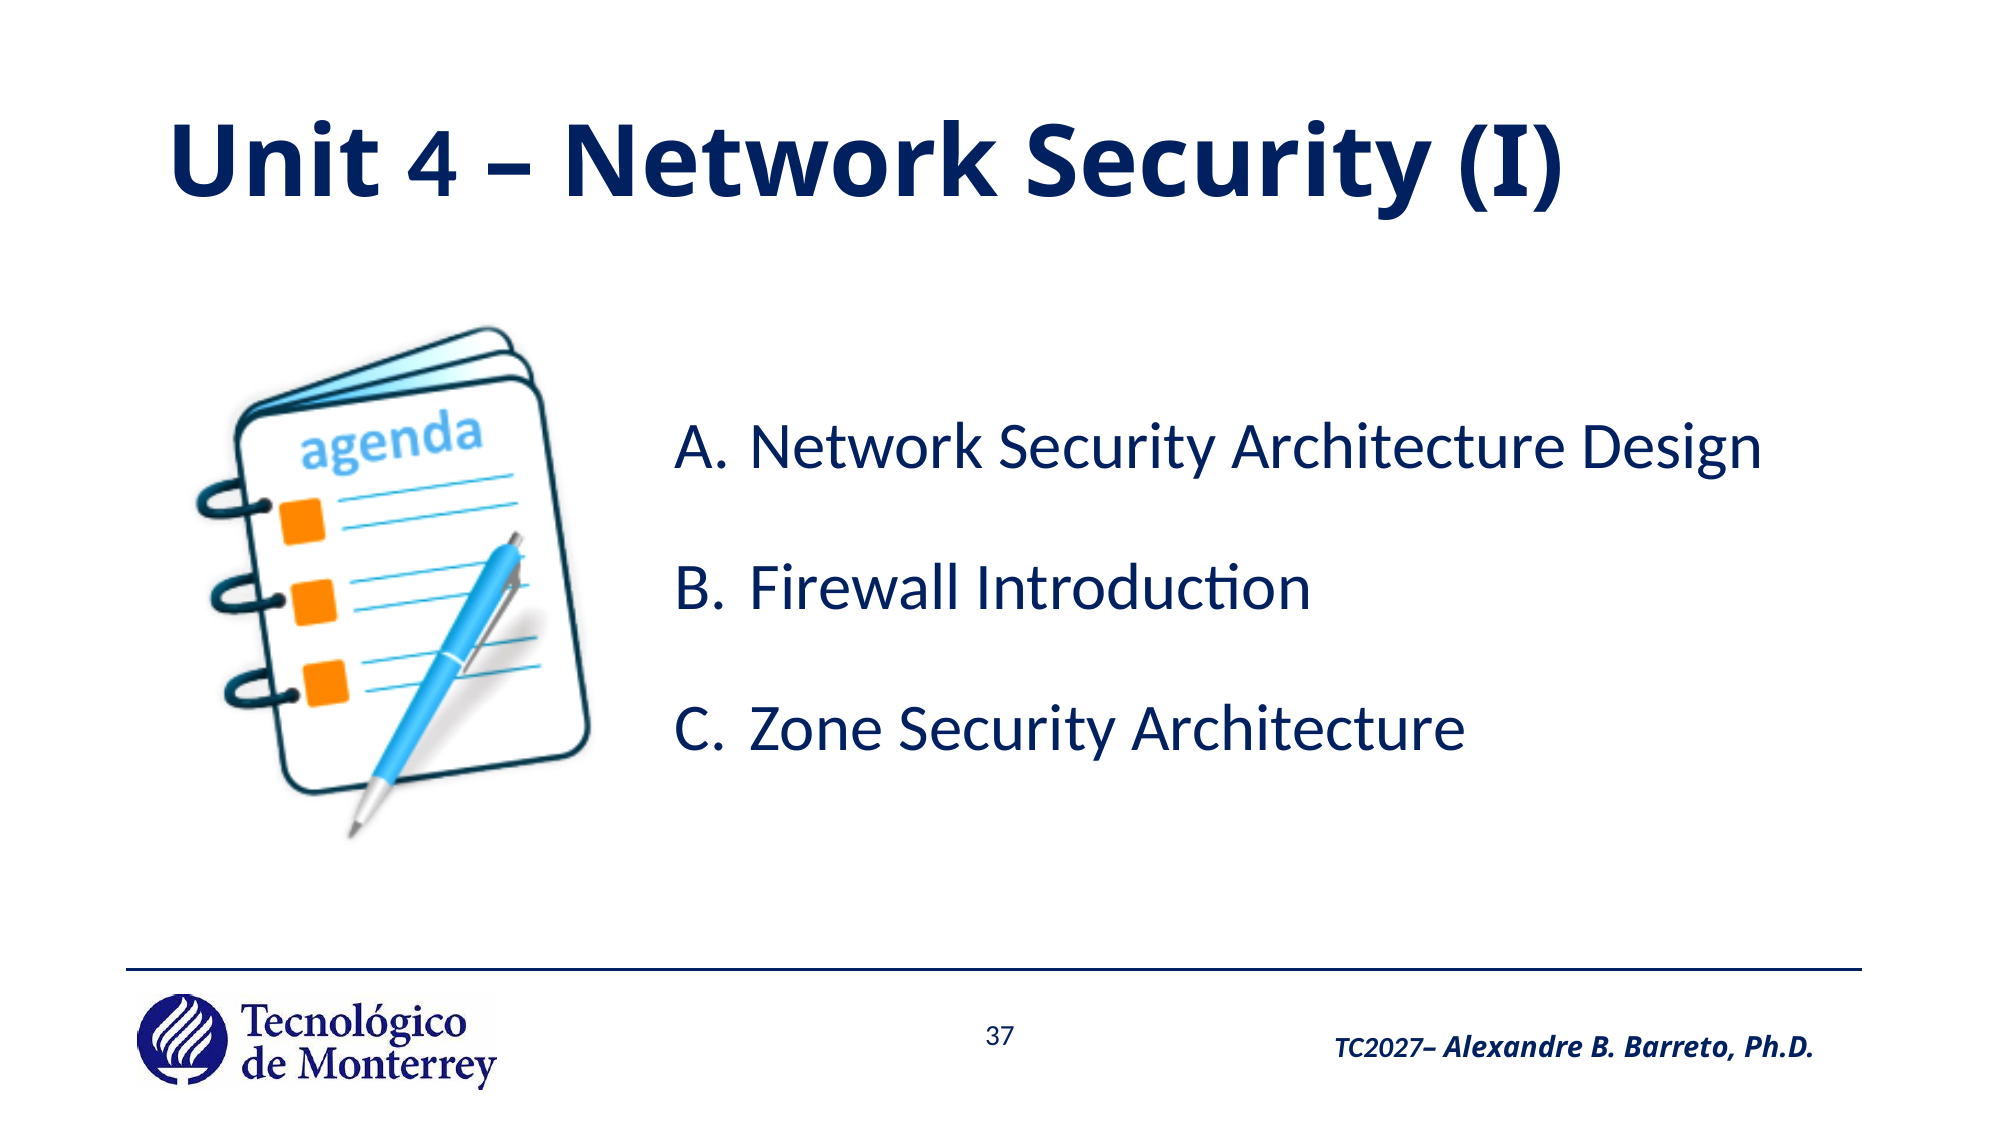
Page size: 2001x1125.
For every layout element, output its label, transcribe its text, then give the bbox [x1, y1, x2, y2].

list Network Security Architecture Design Firewall Introduction Zone Security Architecture [659, 262, 1852, 863]
picture [137, 994, 497, 1090]
title Unit 4 – Network Security (I) [151, 76, 1872, 252]
picture [78, 284, 679, 852]
